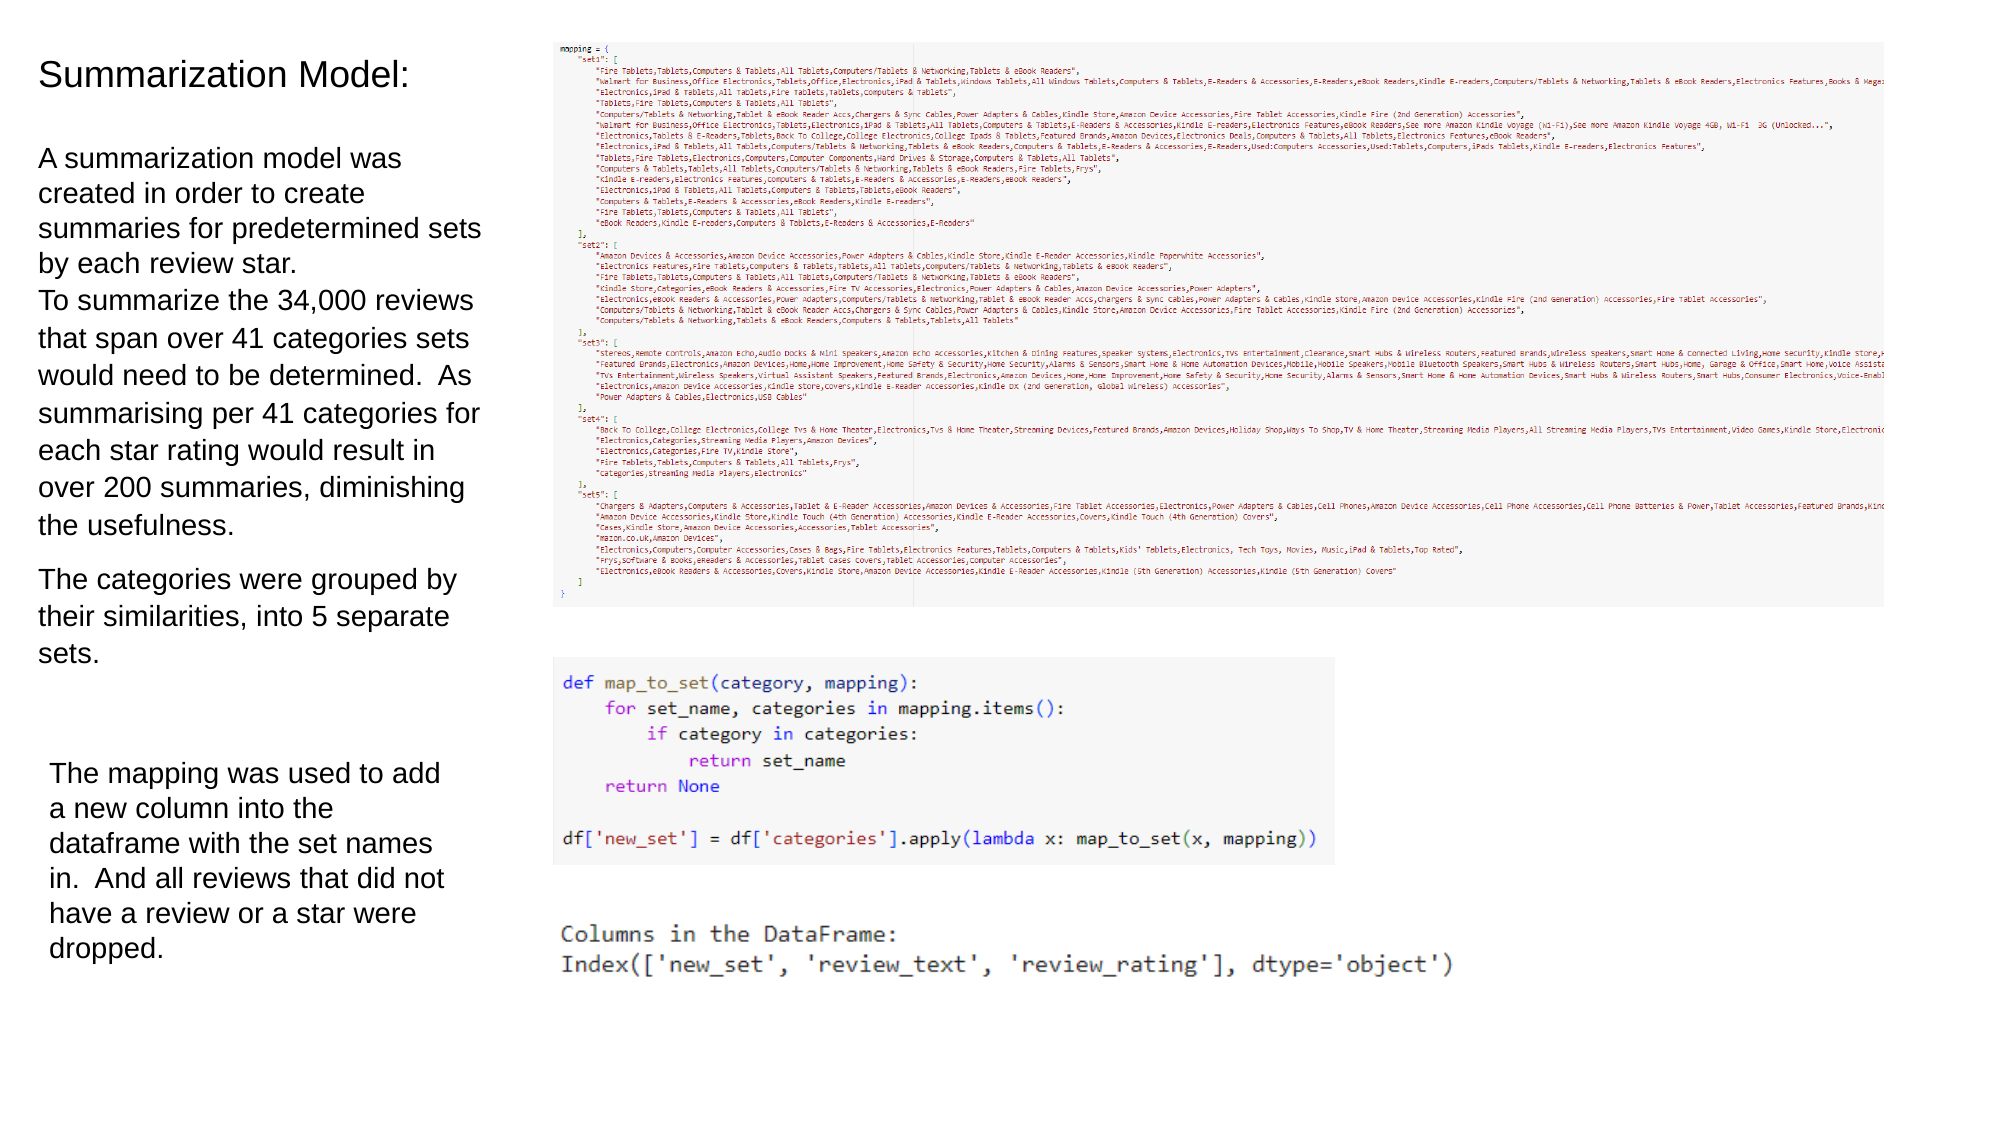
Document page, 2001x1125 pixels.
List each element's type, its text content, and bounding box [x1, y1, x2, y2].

text_box The mapping was used to add a new column into the dataframe with the set names in. And all reviews that did not have a review or a star were dropped. [34, 746, 477, 1017]
picture [553, 657, 1335, 865]
picture [553, 915, 1476, 988]
text_box Summarization Model: A summarization model was created in order to create summaries for predetermined sets by each review star. To summarize the 34,000 reviews that span over 41 categories sets would need to be determined. As summarising per 41 categories for each star rating would result in over 200 summaries, diminishing the usefulness. The categories were grouped by their similarities, into 5 separate sets. [23, 42, 513, 739]
picture [553, 42, 1884, 607]
